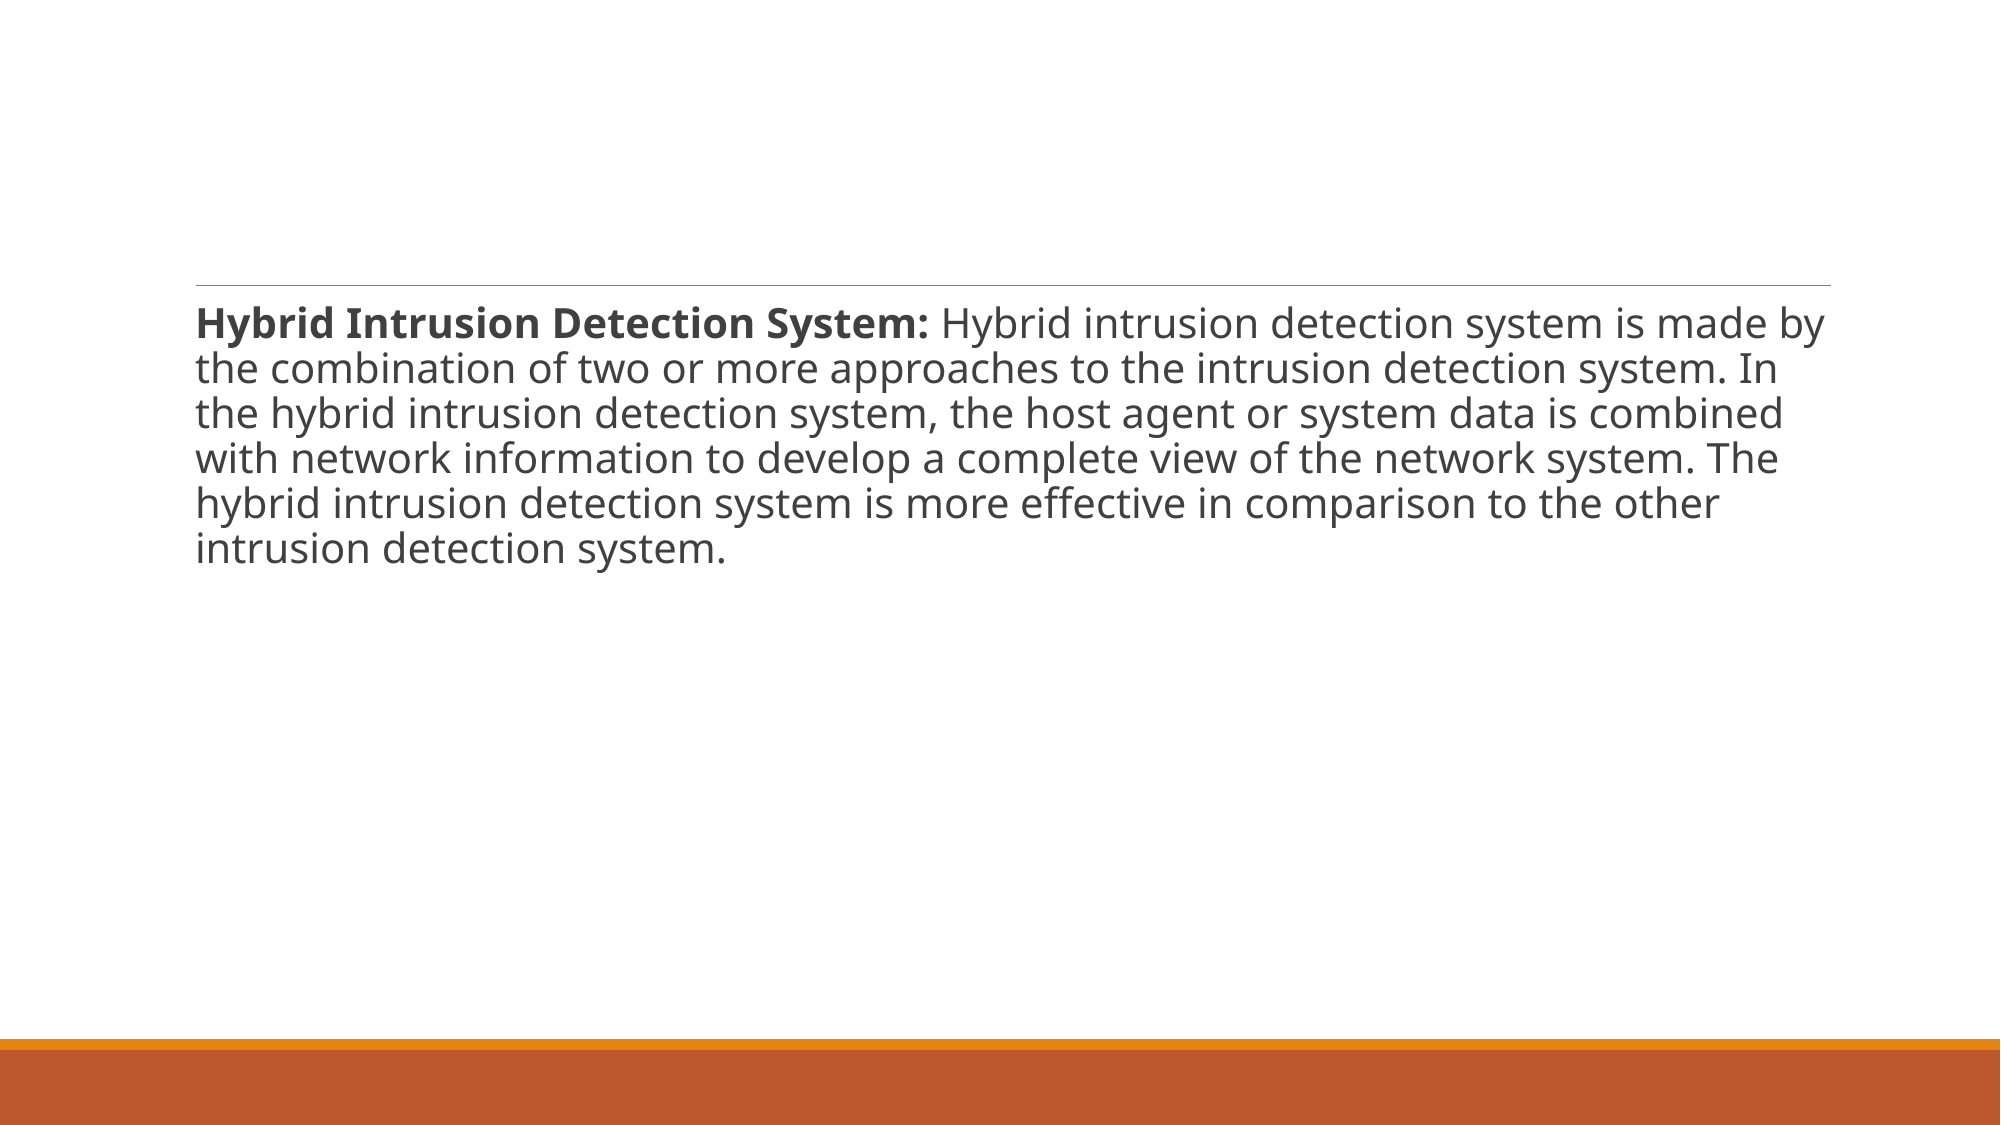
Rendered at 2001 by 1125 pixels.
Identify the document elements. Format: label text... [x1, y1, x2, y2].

list Hybrid Intrusion Detection System: Hybrid intrusion detection system is made by the combination of two or more approaches to the intrusion detection system. In the hybrid intrusion detection system, the host agent or system data is combined with network information to develop a complete view of the network system. The hybrid intrusion detection system is more effective in comparison to the other intrusion detection system. [179, 302, 1831, 964]
